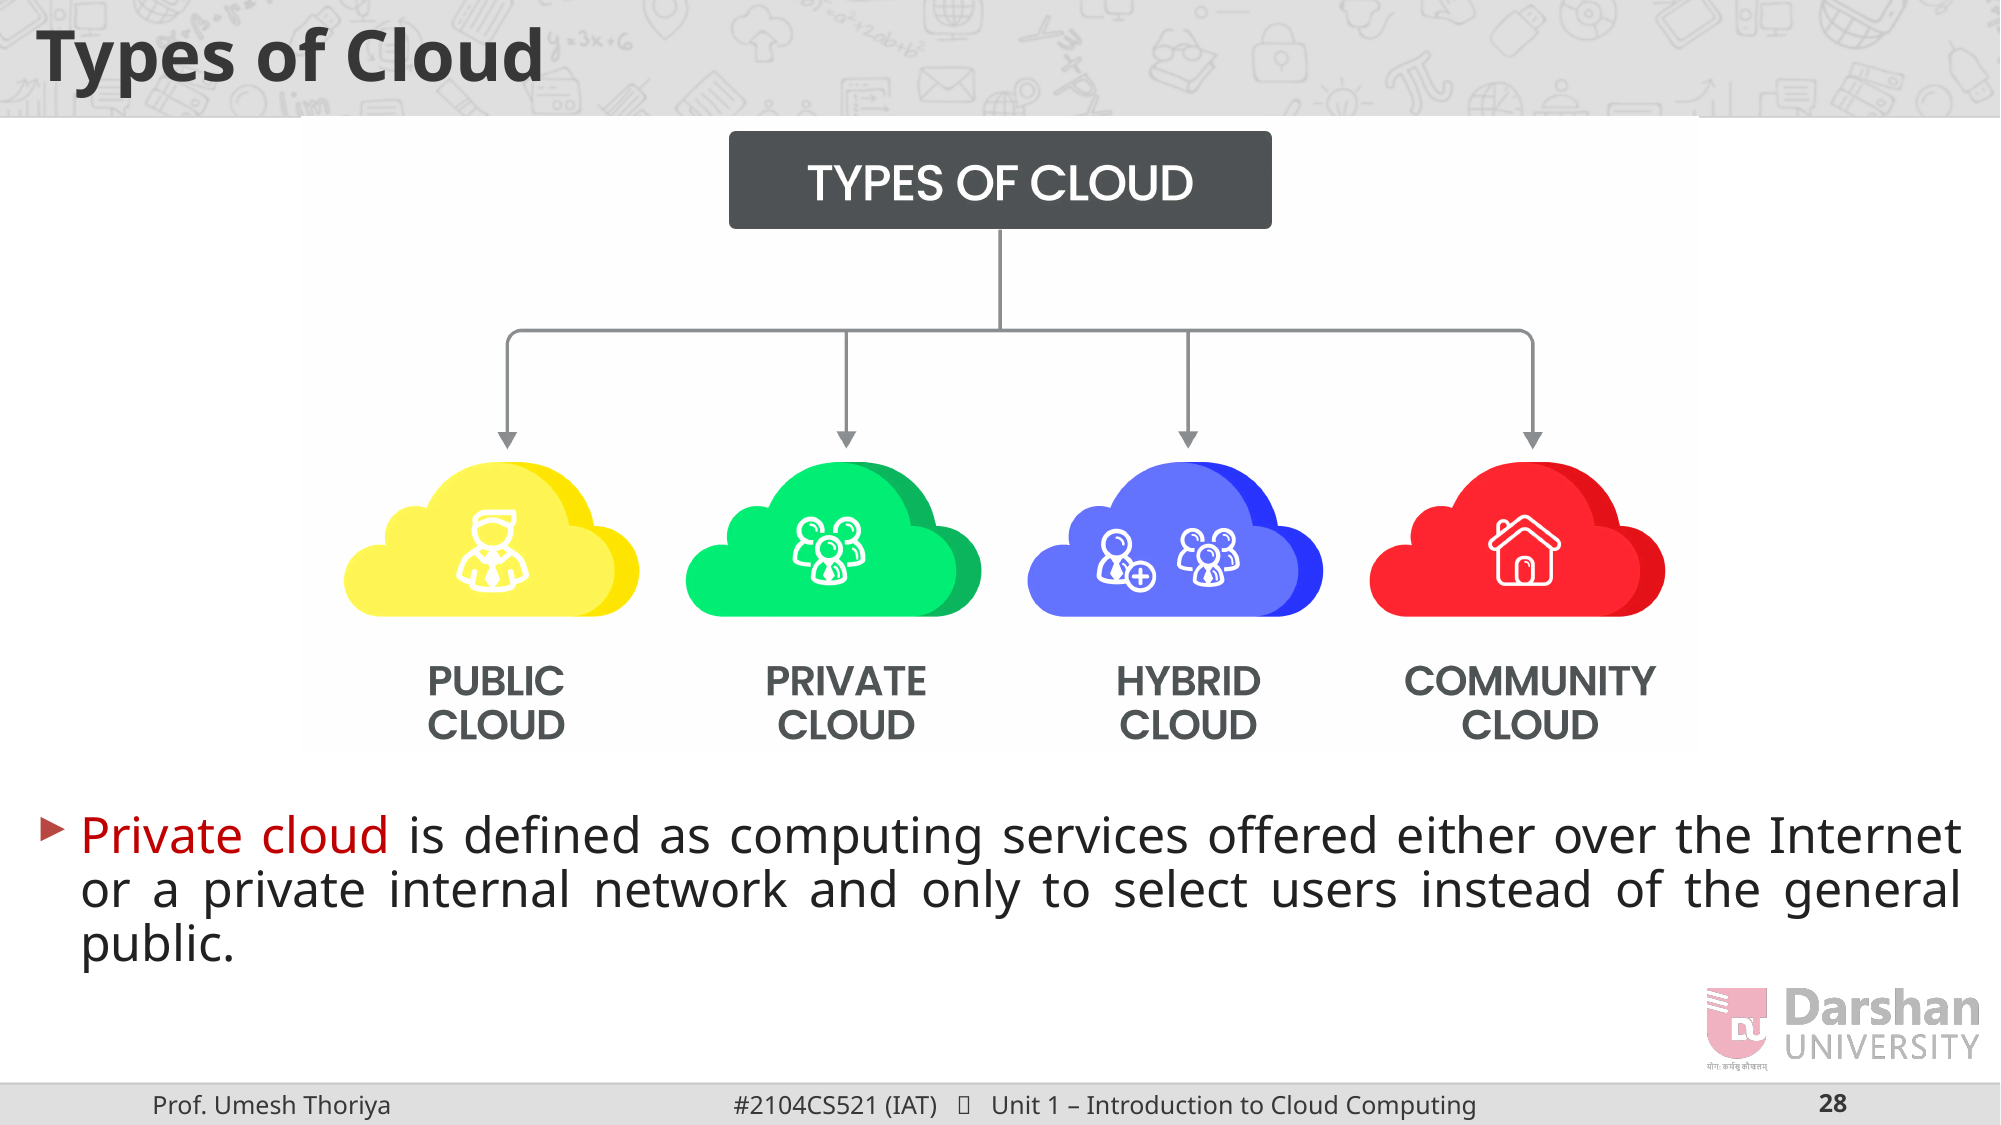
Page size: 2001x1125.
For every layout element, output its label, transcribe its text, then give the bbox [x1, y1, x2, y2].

title Types of Cloud [0, 0, 2000, 117]
list Private cloud is defined as computing services offered either over the Internet or a private internal network and only to select users instead of the general public. [21, 802, 1979, 1040]
picture [1707, 1040, 1979, 1071]
picture [301, 116, 1699, 751]
